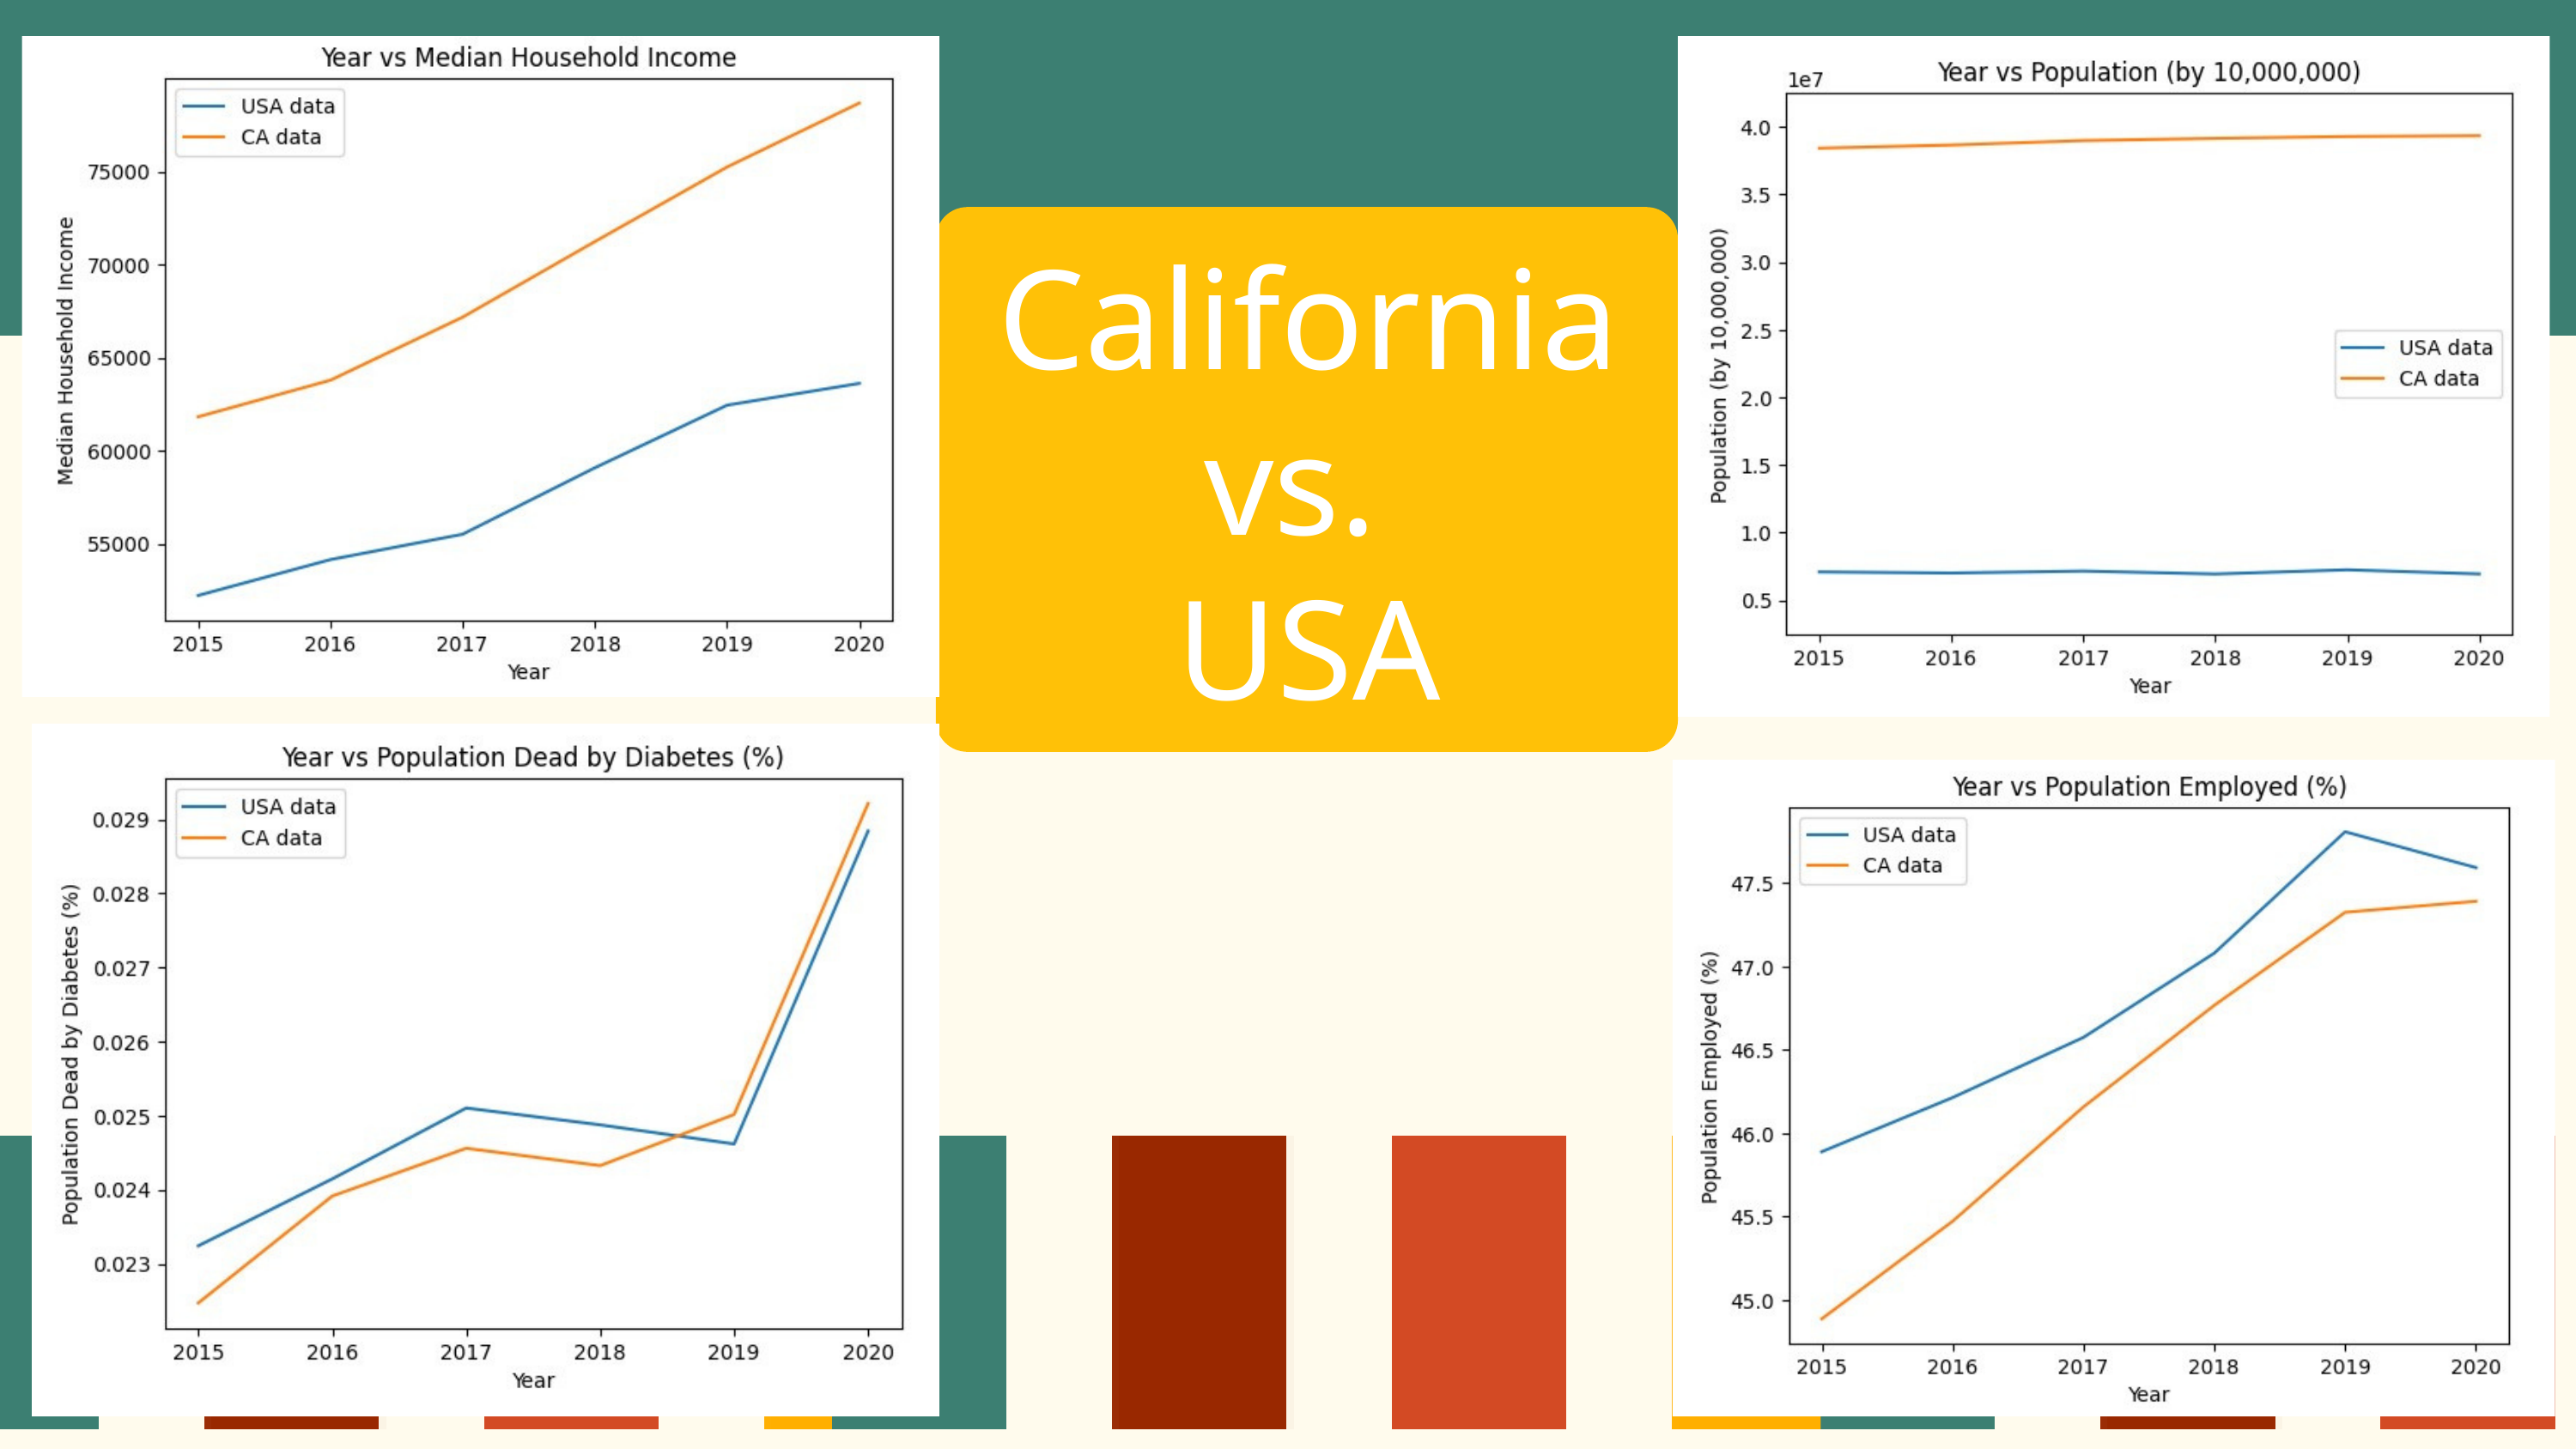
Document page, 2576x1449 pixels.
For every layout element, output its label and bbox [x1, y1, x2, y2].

text_box [831, 1136, 1820, 1429]
text_box [0, 0, 2576, 336]
text_box [935, 206, 1679, 753]
text_box [1820, 1136, 2576, 1429]
text_box [21, 346, 931, 697]
text_box [0, 1136, 831, 1429]
text_box [1683, 346, 2550, 717]
text_box [31, 724, 939, 1416]
text_box [1672, 760, 2555, 1416]
